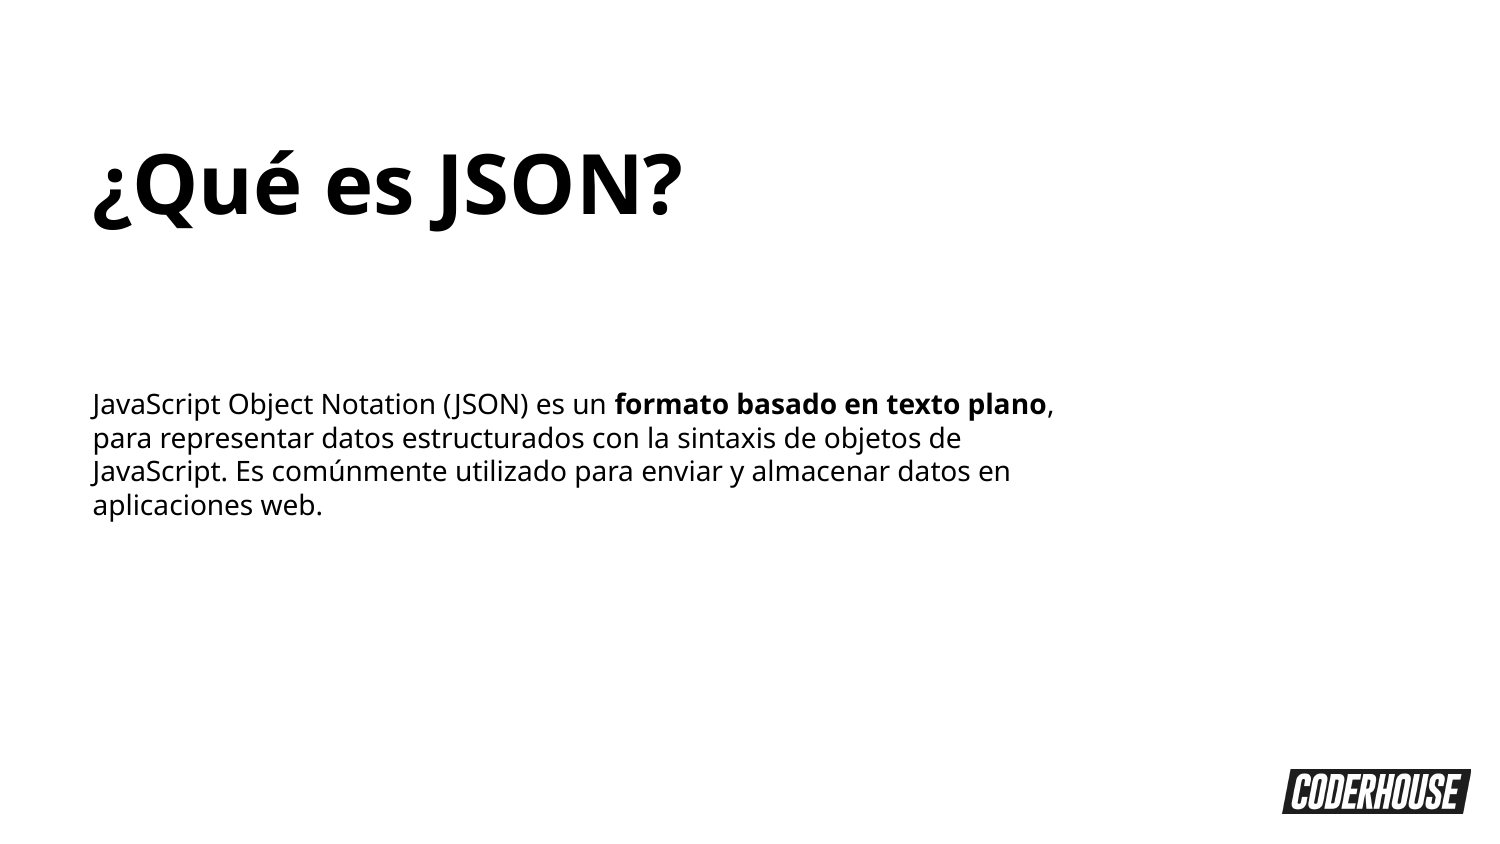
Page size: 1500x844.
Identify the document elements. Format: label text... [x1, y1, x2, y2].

picture [1281, 769, 1471, 814]
text_box ¿Qué es JSON? [77, 127, 1414, 248]
text_box JavaScript Object Notation (JSON) es un formato basado en texto plano, para representar datos estructurados con la sintaxis de objetos de JavaScript. Es comúnmente utilizado para enviar y almacenar datos en aplicaciones web. [77, 371, 1093, 537]
